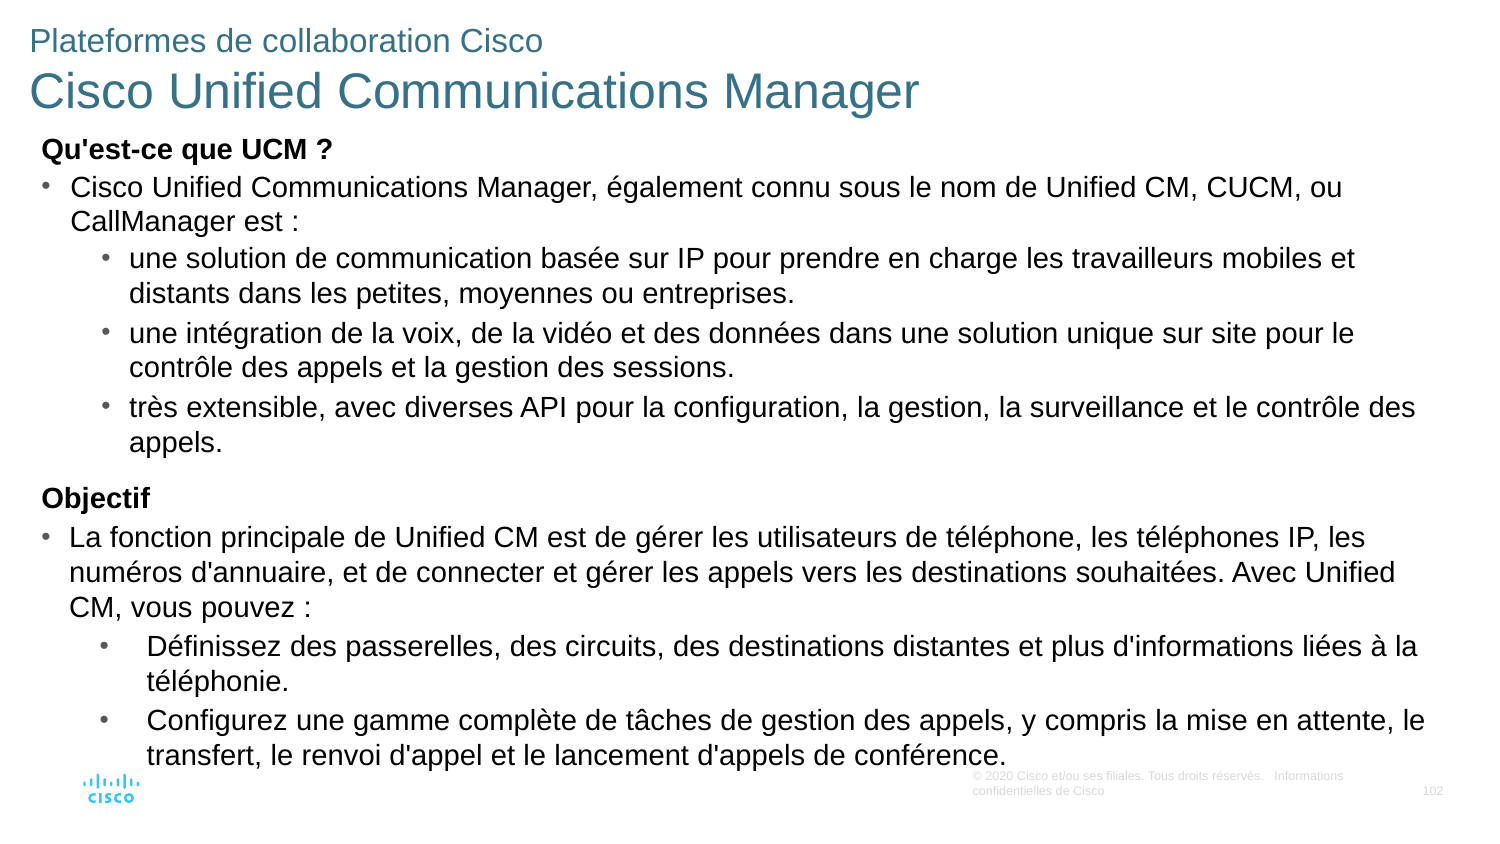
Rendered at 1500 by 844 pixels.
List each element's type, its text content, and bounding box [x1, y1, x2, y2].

title Plateformes de collaboration Cisco Cisco Unified Communications Manager [14, 6, 1474, 131]
list Qu'est-ce que UCM ? Cisco Unified Communications Manager, également connu sous le nom de Unified CM, CUCM, ou CallManager est : une solution de communication basée sur IP pour prendre en charge les travailleurs mobiles et distants dans les petites, moyennes ou entreprises. une intégration de la voix, de la vidéo et des données dans une solution unique sur site pour le contrôle des appels et la gestion des sessions. très extensible, avec diverses API pour la configuration, la gestion, la surveillance et le contrôle des appels. Objectif La fonction principale de Unified CM est de gérer les utilisateurs de téléphone, les téléphones IP, les numéros d'annuaire, et de connecter et gérer les appels vers les destinations souhaitées. Avec Unified CM, vous pouvez : Définissez des passerelles, des circuits, des destinations distantes et plus d'informations liées à la téléphonie. Configurez une gamme complète de tâches de gestion des appels, y compris la mise en attente, le transfert, le renvoi d'appel et le lancement d'appels de conférence. [26, 123, 1477, 436]
